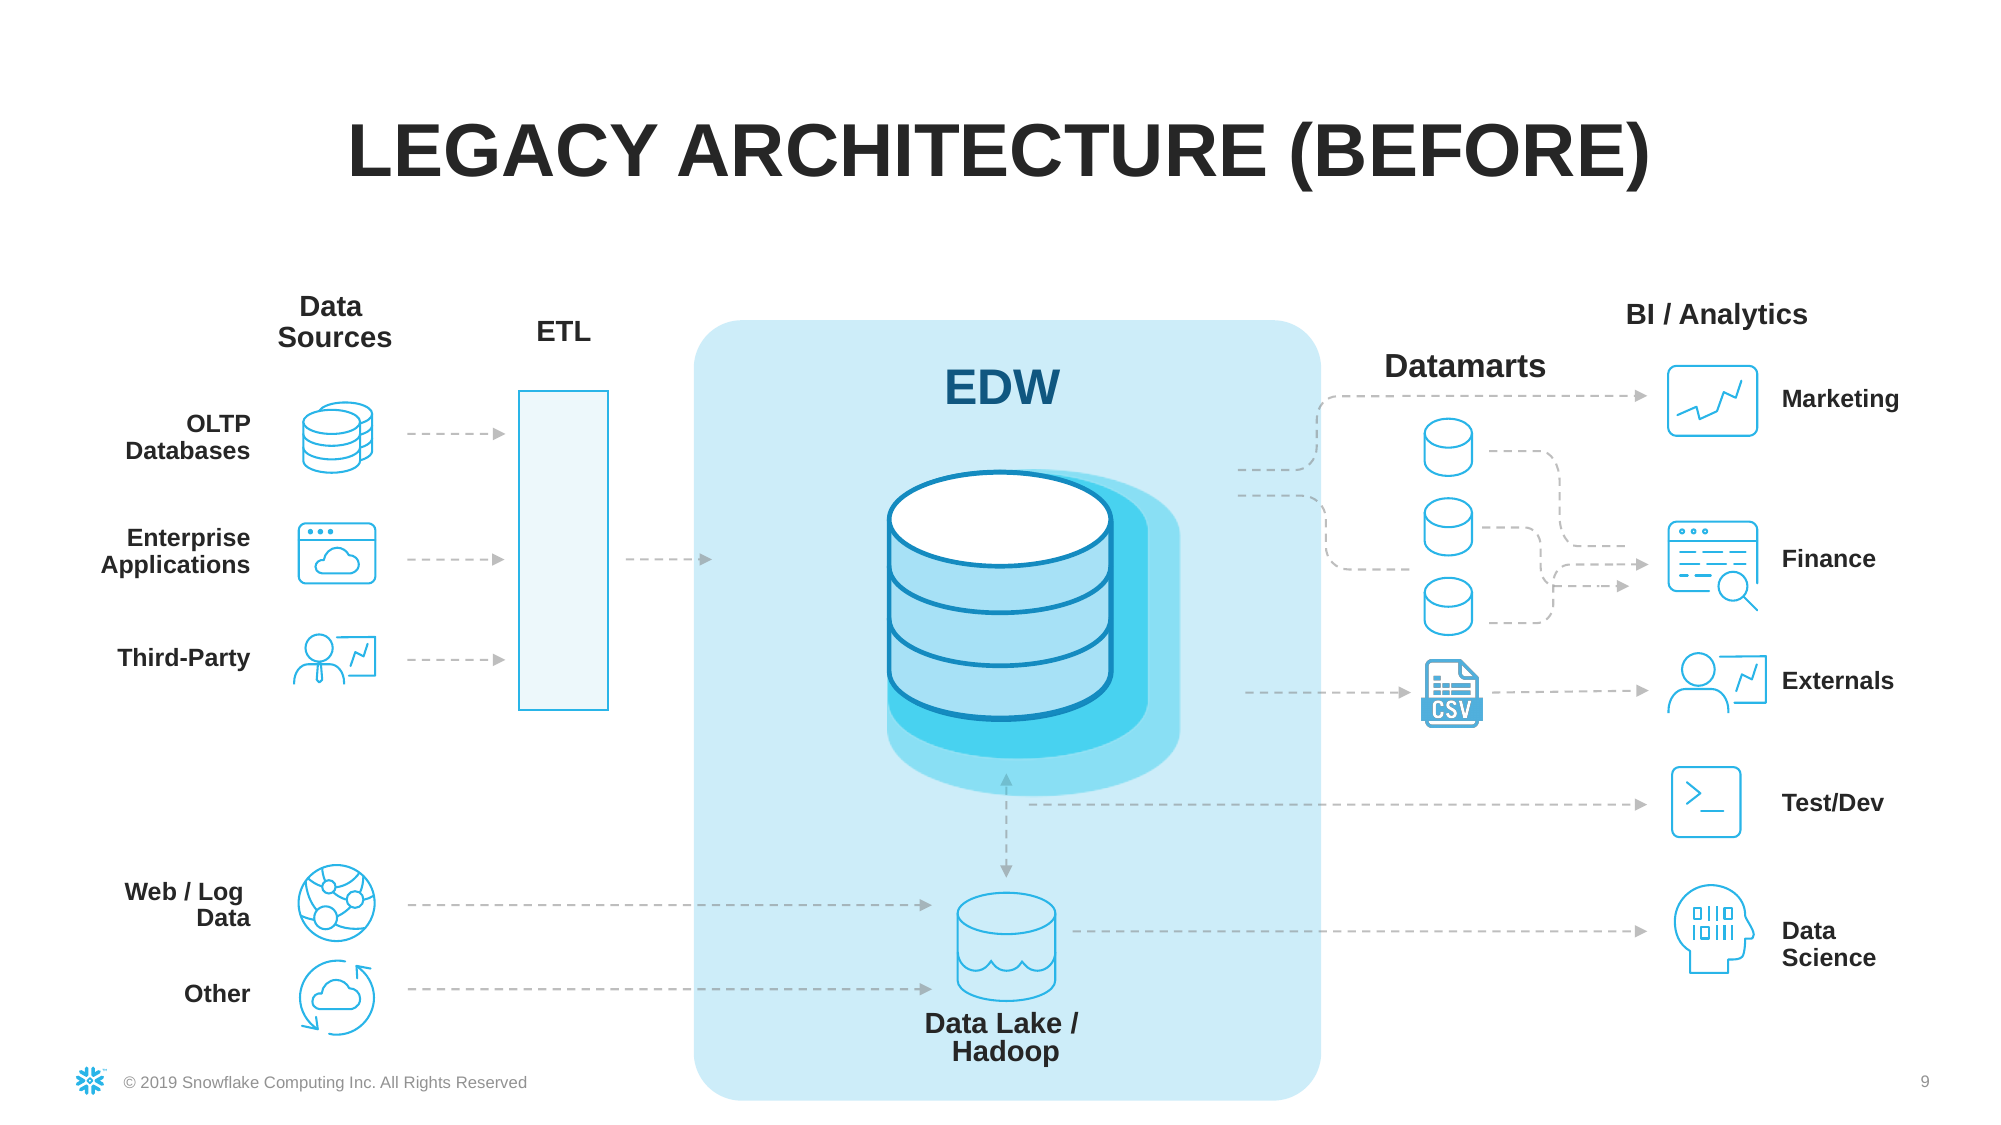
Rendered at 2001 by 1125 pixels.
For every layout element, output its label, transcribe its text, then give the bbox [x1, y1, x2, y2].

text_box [298, 864, 375, 942]
text_box [1238, 495, 1413, 570]
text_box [1674, 884, 1754, 974]
text_box Data Sources [256, 280, 414, 365]
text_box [298, 523, 376, 584]
slide_number 9 [1852, 1060, 1950, 1101]
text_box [299, 960, 375, 1035]
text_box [293, 634, 376, 685]
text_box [302, 402, 373, 474]
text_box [1671, 766, 1741, 838]
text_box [1482, 450, 1649, 624]
text_box Test/Dev [1761, 779, 1931, 827]
text_box Externals [1770, 658, 1931, 706]
text_box Data Lake / Hadoop [903, 1000, 1109, 1078]
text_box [1667, 365, 1758, 436]
text_box Enterprise Applications [69, 514, 271, 590]
text_box [1238, 396, 1395, 471]
text_box BI / Analytics [1605, 290, 1831, 342]
text_box Other [83, 971, 271, 1019]
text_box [408, 904, 933, 990]
text_box [693, 320, 1322, 1101]
text_box [518, 391, 608, 711]
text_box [957, 892, 1056, 1002]
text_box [887, 469, 1114, 723]
text_box Marketing [1763, 375, 1931, 424]
text_box Finance [1762, 535, 1931, 584]
text_box EDW [918, 351, 1088, 426]
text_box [408, 433, 506, 660]
list LEGACY ARCHITECTURE (BEFORE) [62, 84, 1938, 203]
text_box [1668, 521, 1758, 611]
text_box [1424, 418, 1473, 636]
picture [1421, 659, 1484, 729]
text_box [1668, 652, 1767, 714]
text_box OLTP Databases [83, 401, 271, 476]
text_box Datamarts [1364, 338, 1569, 396]
text_box Web / Log Data [93, 868, 271, 944]
text_box Data Science [1761, 908, 1931, 984]
text_box ETL [515, 306, 612, 359]
text_box Third-Party [48, 635, 271, 683]
